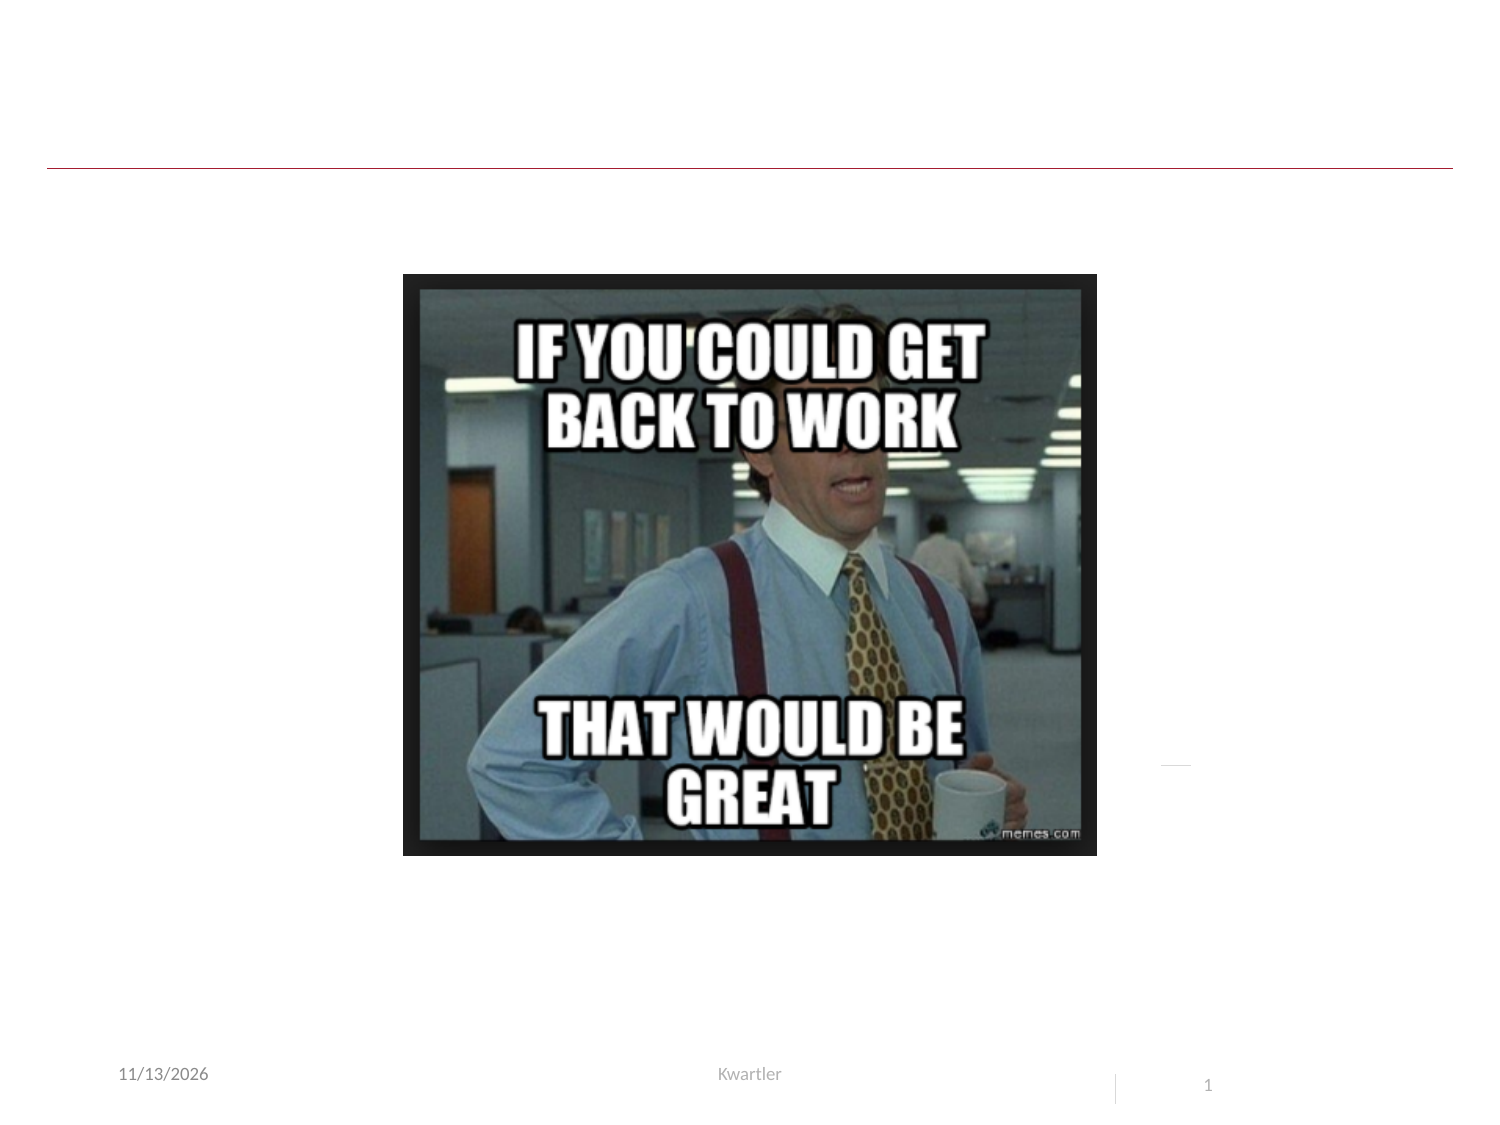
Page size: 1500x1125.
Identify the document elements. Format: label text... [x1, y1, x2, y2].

picture [403, 274, 1097, 856]
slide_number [103, 1042, 441, 1103]
slide_number 1 [1188, 1042, 1330, 1103]
footer Kwartler [496, 1042, 1004, 1103]
